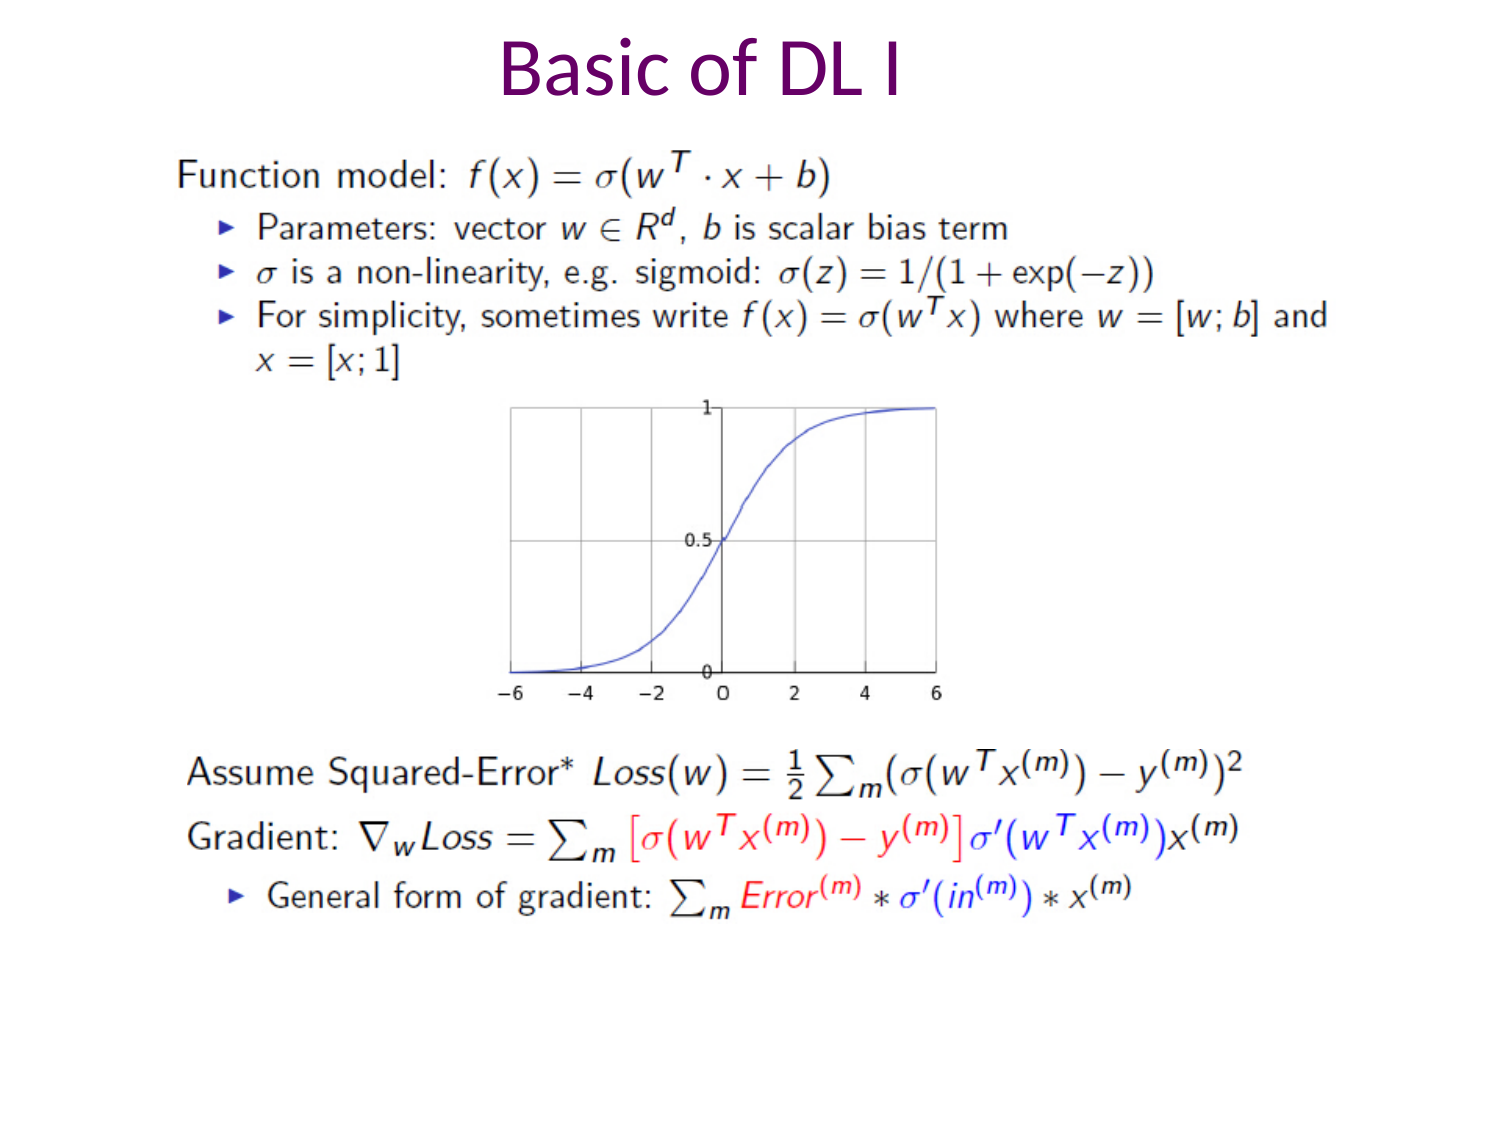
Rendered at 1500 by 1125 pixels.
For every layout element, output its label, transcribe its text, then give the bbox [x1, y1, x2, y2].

text_box Basic of DL I [114, 0, 1288, 138]
picture [174, 149, 1337, 708]
picture [187, 749, 1251, 924]
